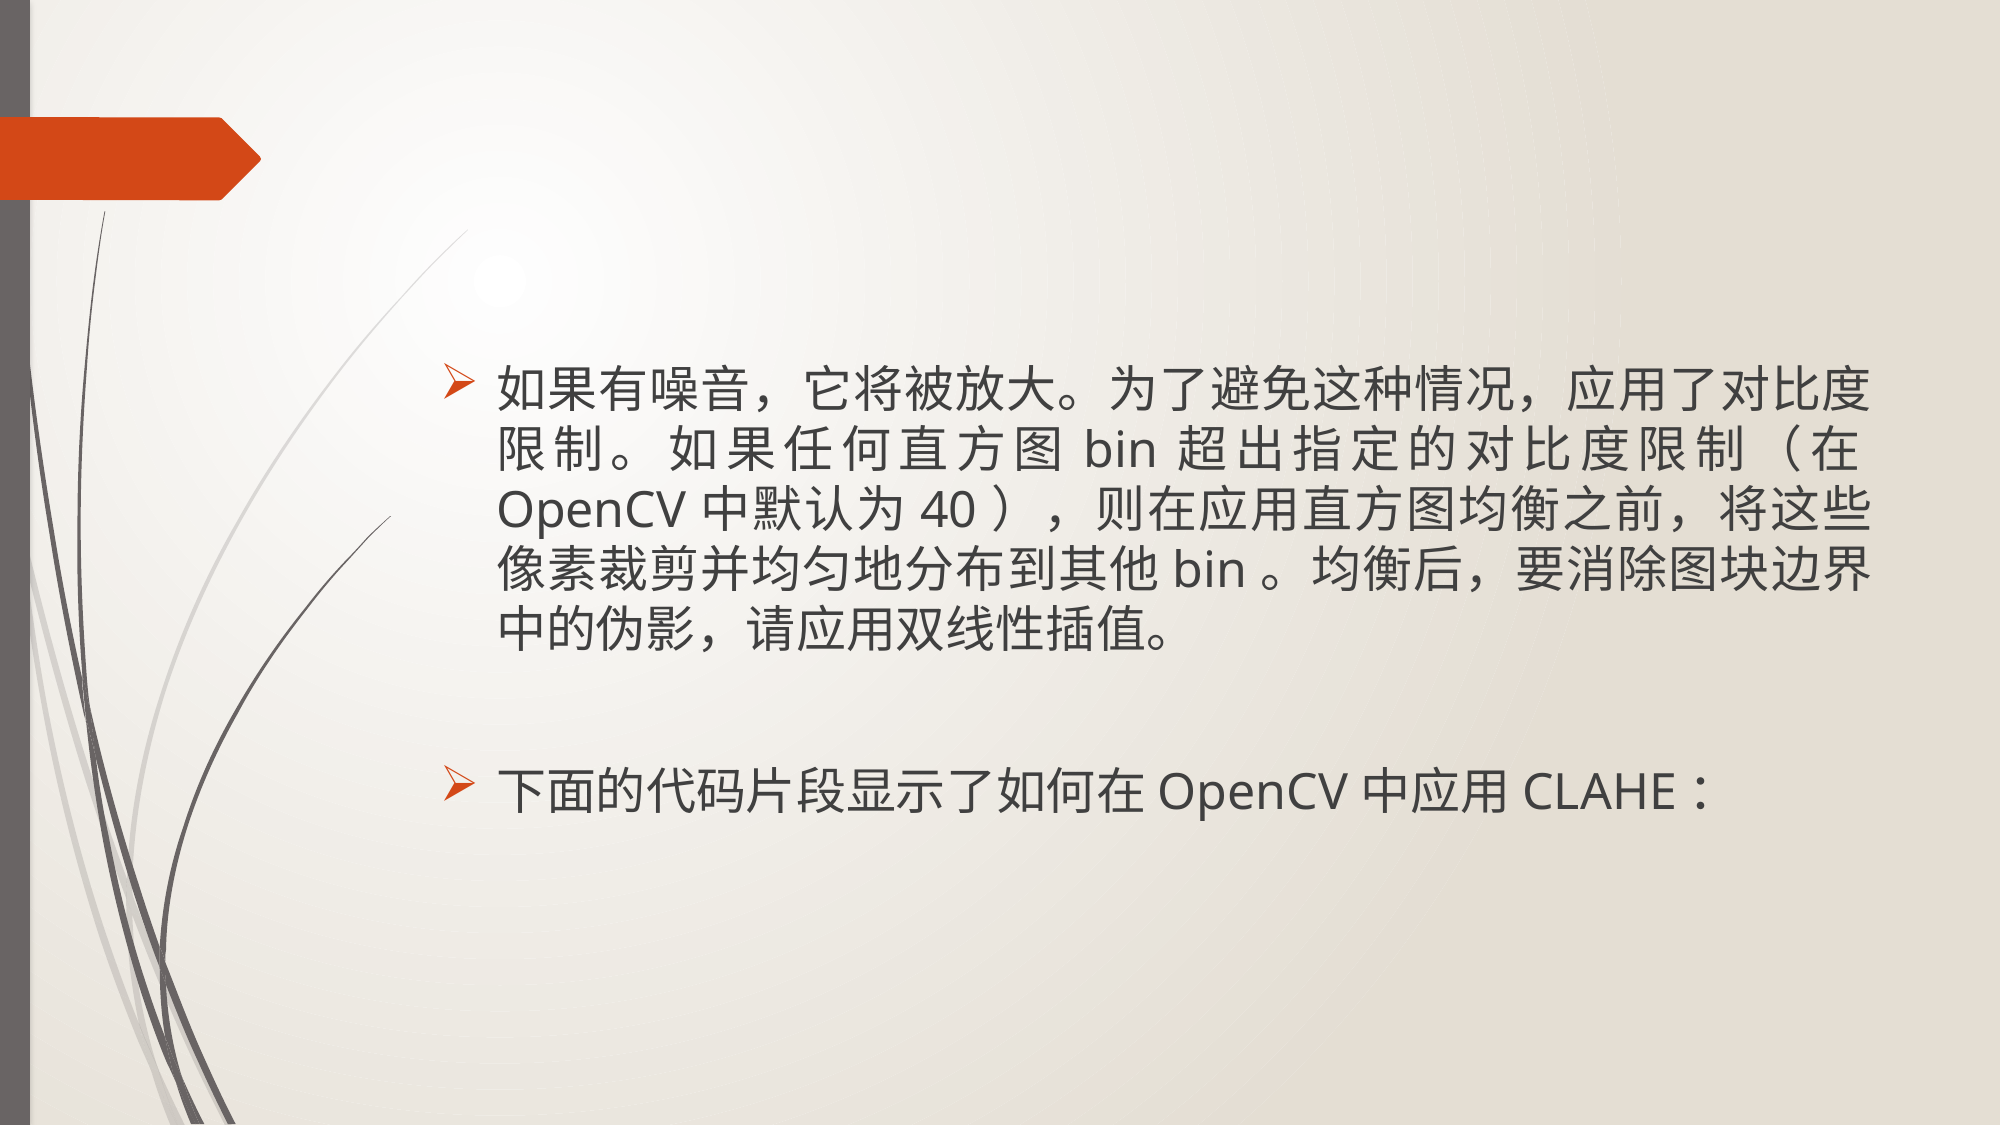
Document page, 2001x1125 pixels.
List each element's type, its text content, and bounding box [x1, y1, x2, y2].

list 如果有噪音，它将被放大。为了避免这种情况，应用了对比度限制。如果任何直方图bin超出指定的对比度限制（在OpenCV中默认为40），则在应用直方图均衡之前，将这些像素裁剪并均匀地分布到其他bin。均衡后，要消除图块边界中的伪影，请应用双线性插值。 下面的代码片段显示了如何在OpenCV中应用CLAHE： [424, 350, 1888, 970]
